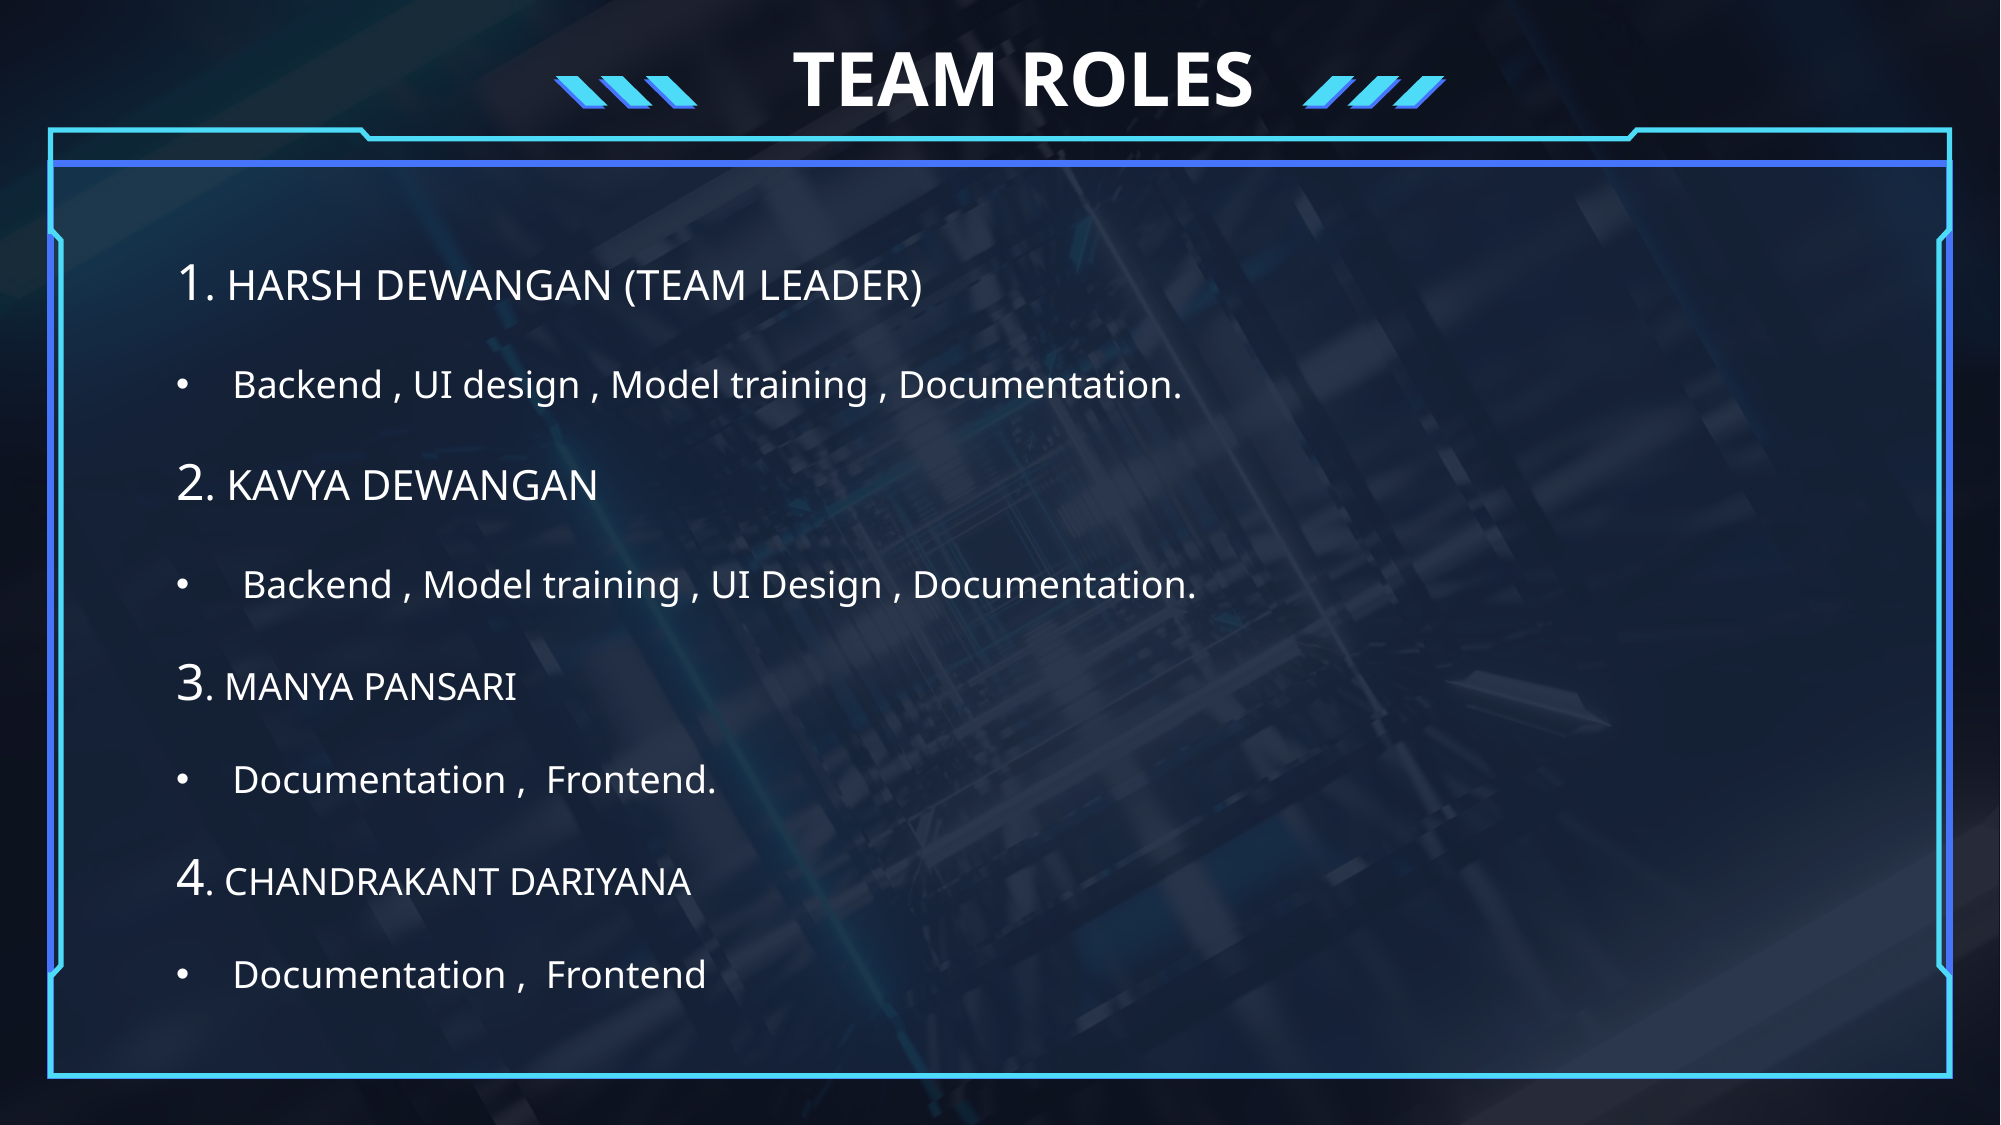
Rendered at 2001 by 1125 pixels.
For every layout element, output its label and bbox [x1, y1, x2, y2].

text_box [1302, 76, 1447, 109]
text_box [553, 76, 698, 109]
picture [0, 0, 1999, 1125]
